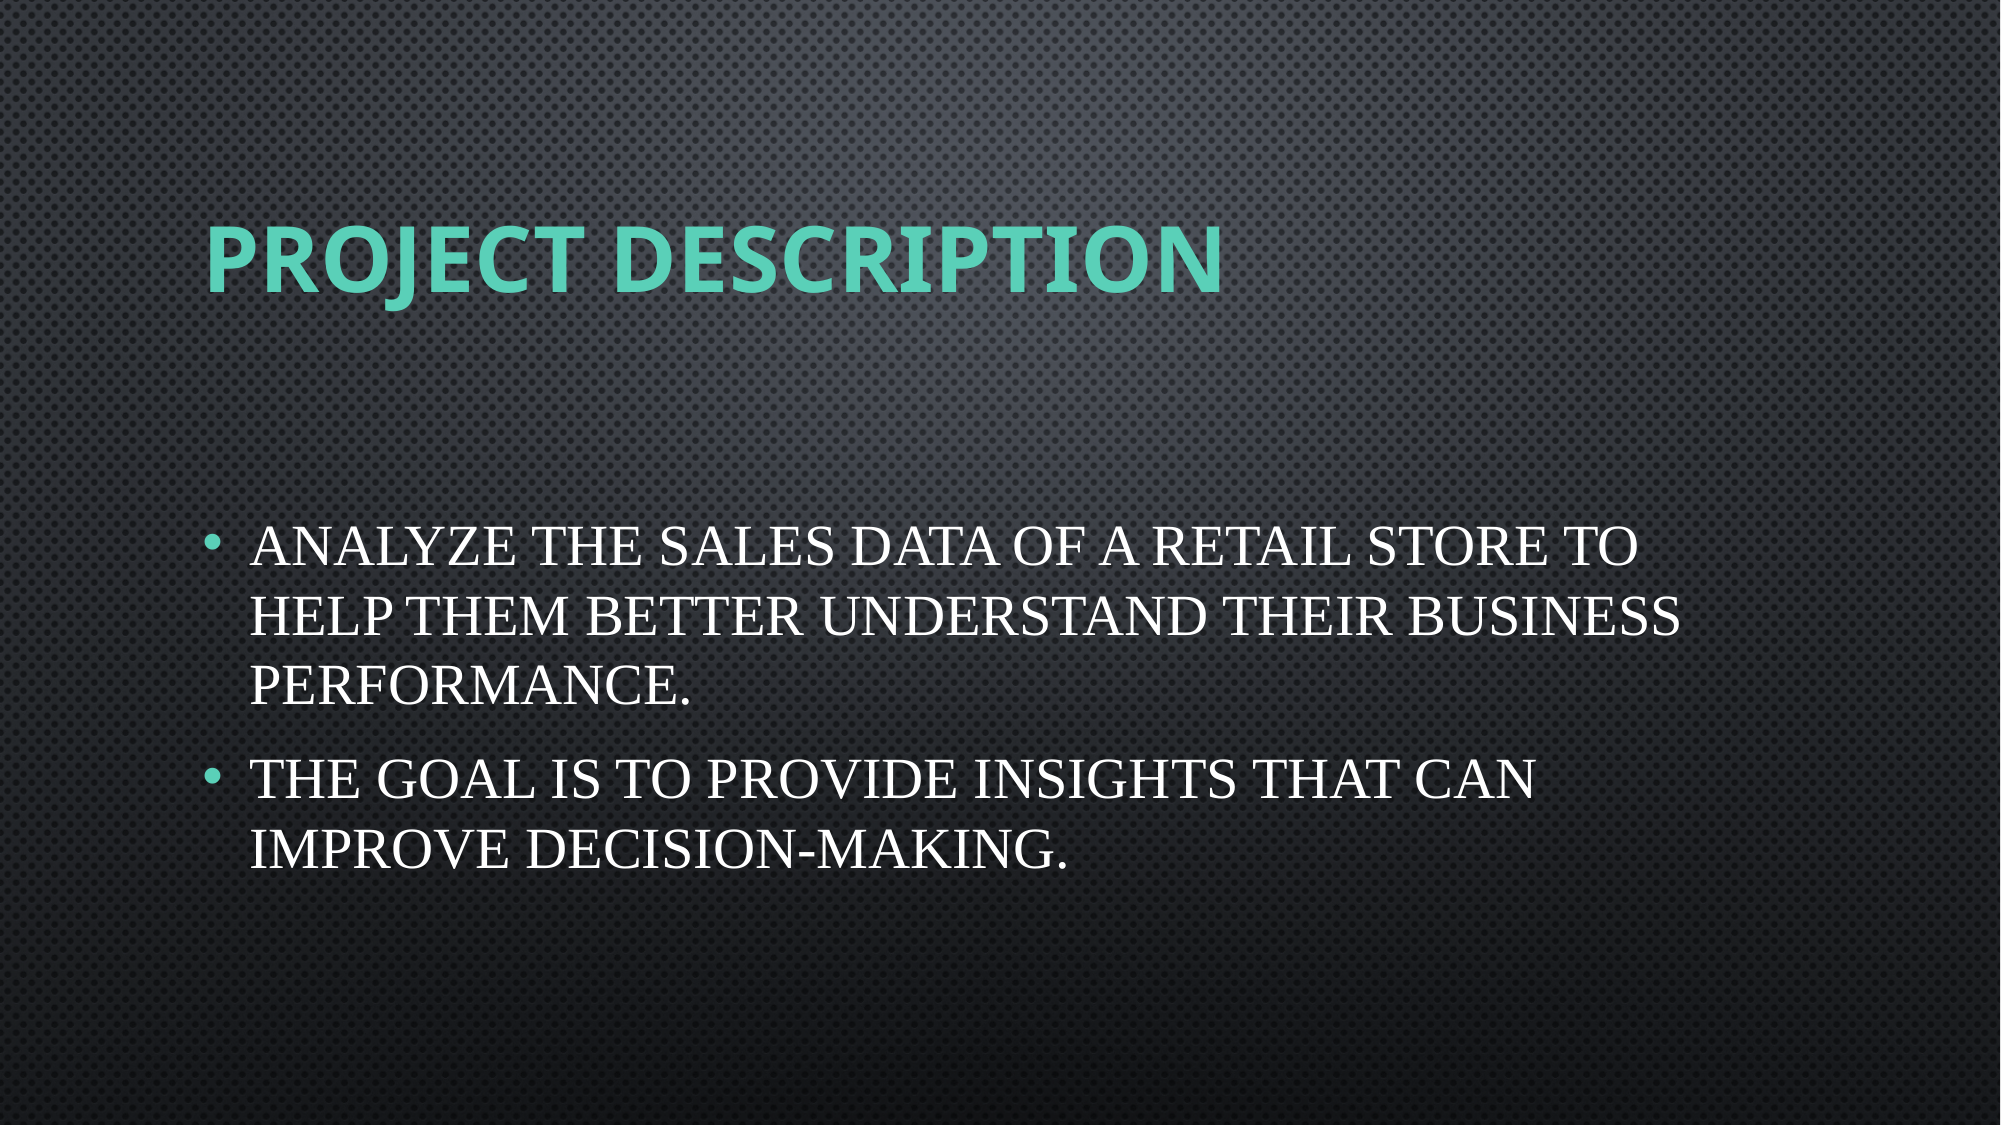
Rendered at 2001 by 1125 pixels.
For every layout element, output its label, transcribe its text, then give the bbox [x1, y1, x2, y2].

list analyze the sales data of a retail store to help them better understand their business performance. the goal is to provide insights that can improve decision-making. [187, 437, 1813, 950]
title Project Description [187, 99, 1813, 413]
